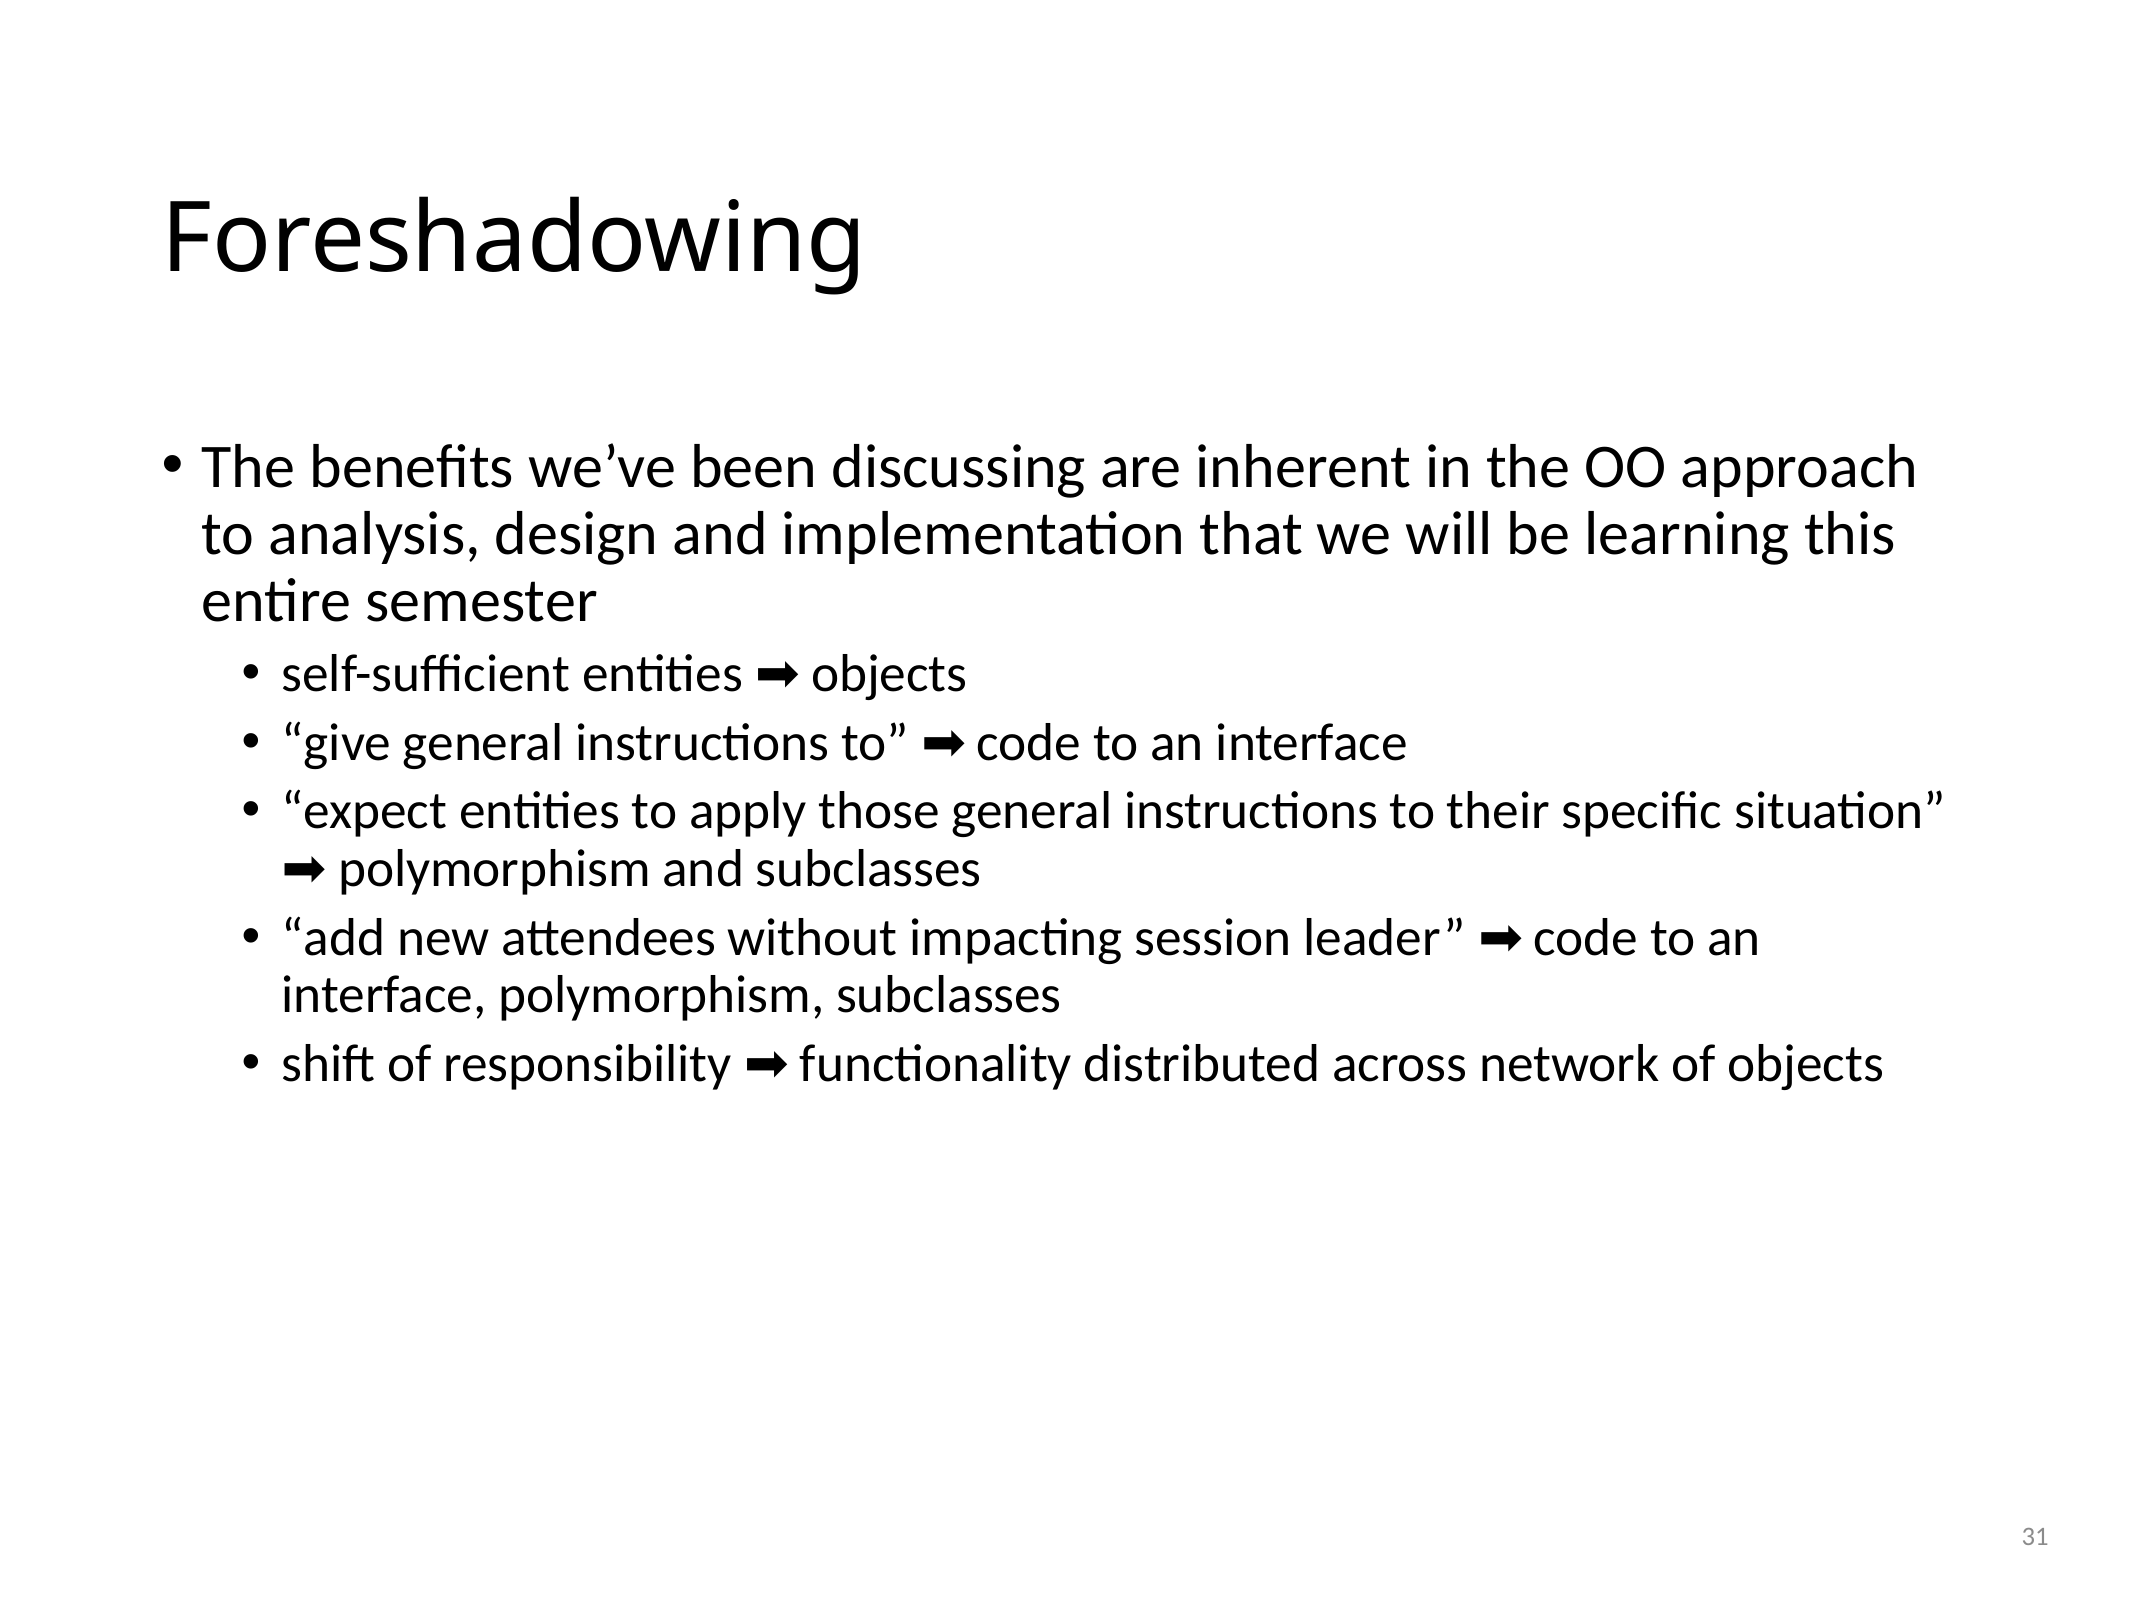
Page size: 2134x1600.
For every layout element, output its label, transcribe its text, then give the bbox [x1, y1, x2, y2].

slide_number 31 [1986, 1508, 2064, 1561]
list The benefits we’ve been discussing are inherent in the OO approach to analysis, design and implementation that we will be learning this entire semester self-sufficient entities ➡ objects “give general instructions to” ➡ code to an interface “expect entities to apply those general instructions to their specific situation” ➡ polymorphism and subclasses “add new attendees without impacting session leader” ➡ code to an interface, polymorphism, subclasses shift of responsibility ➡ functionality distributed across network of objects [146, 425, 1987, 1442]
title Foreshadowing [146, 85, 1987, 395]
